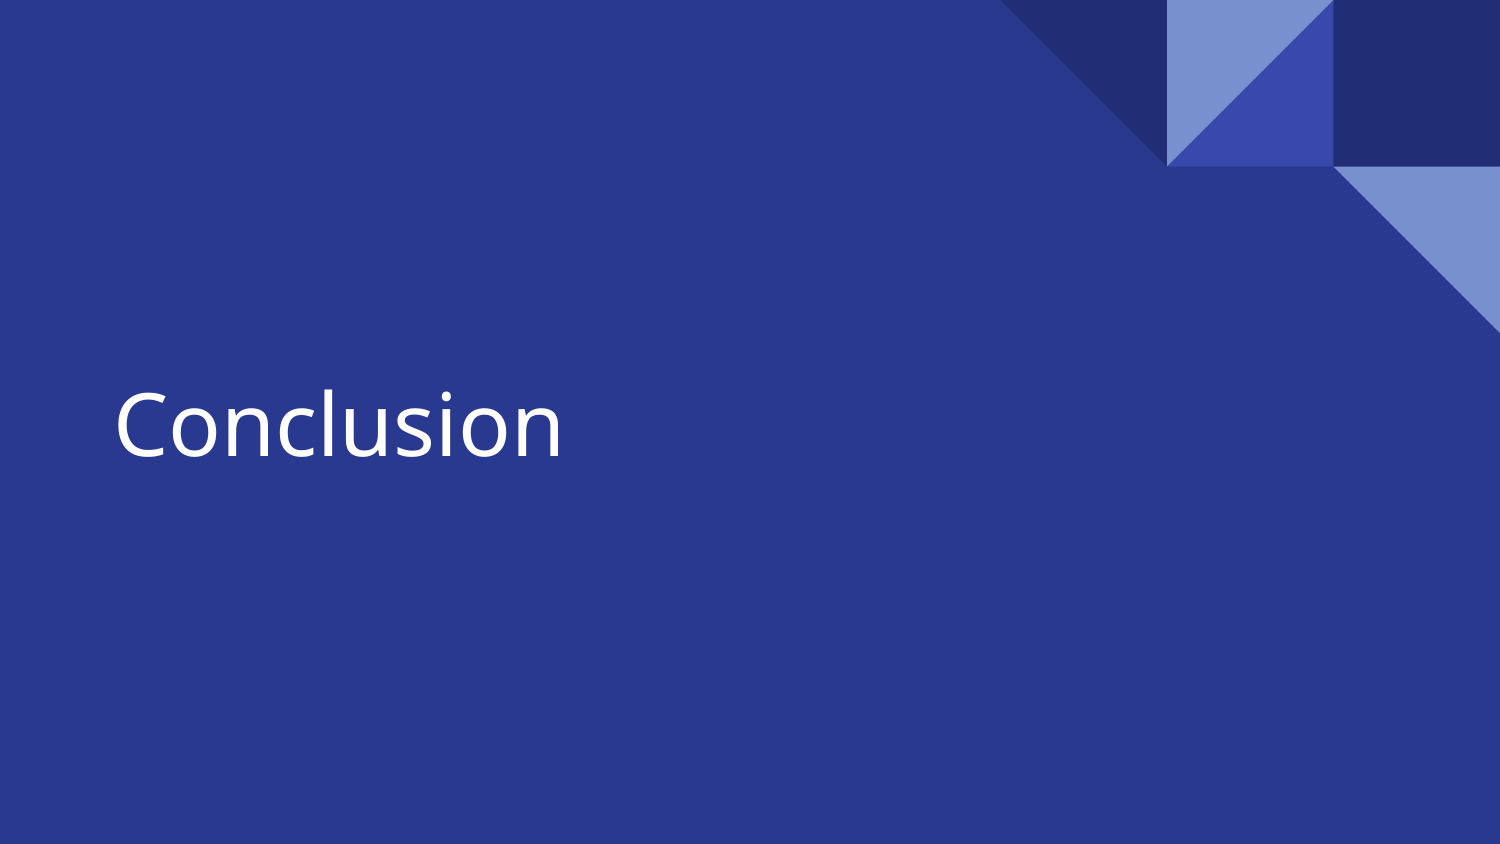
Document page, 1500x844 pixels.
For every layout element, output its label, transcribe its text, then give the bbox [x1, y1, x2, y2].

title Conclusion [98, 353, 1447, 491]
